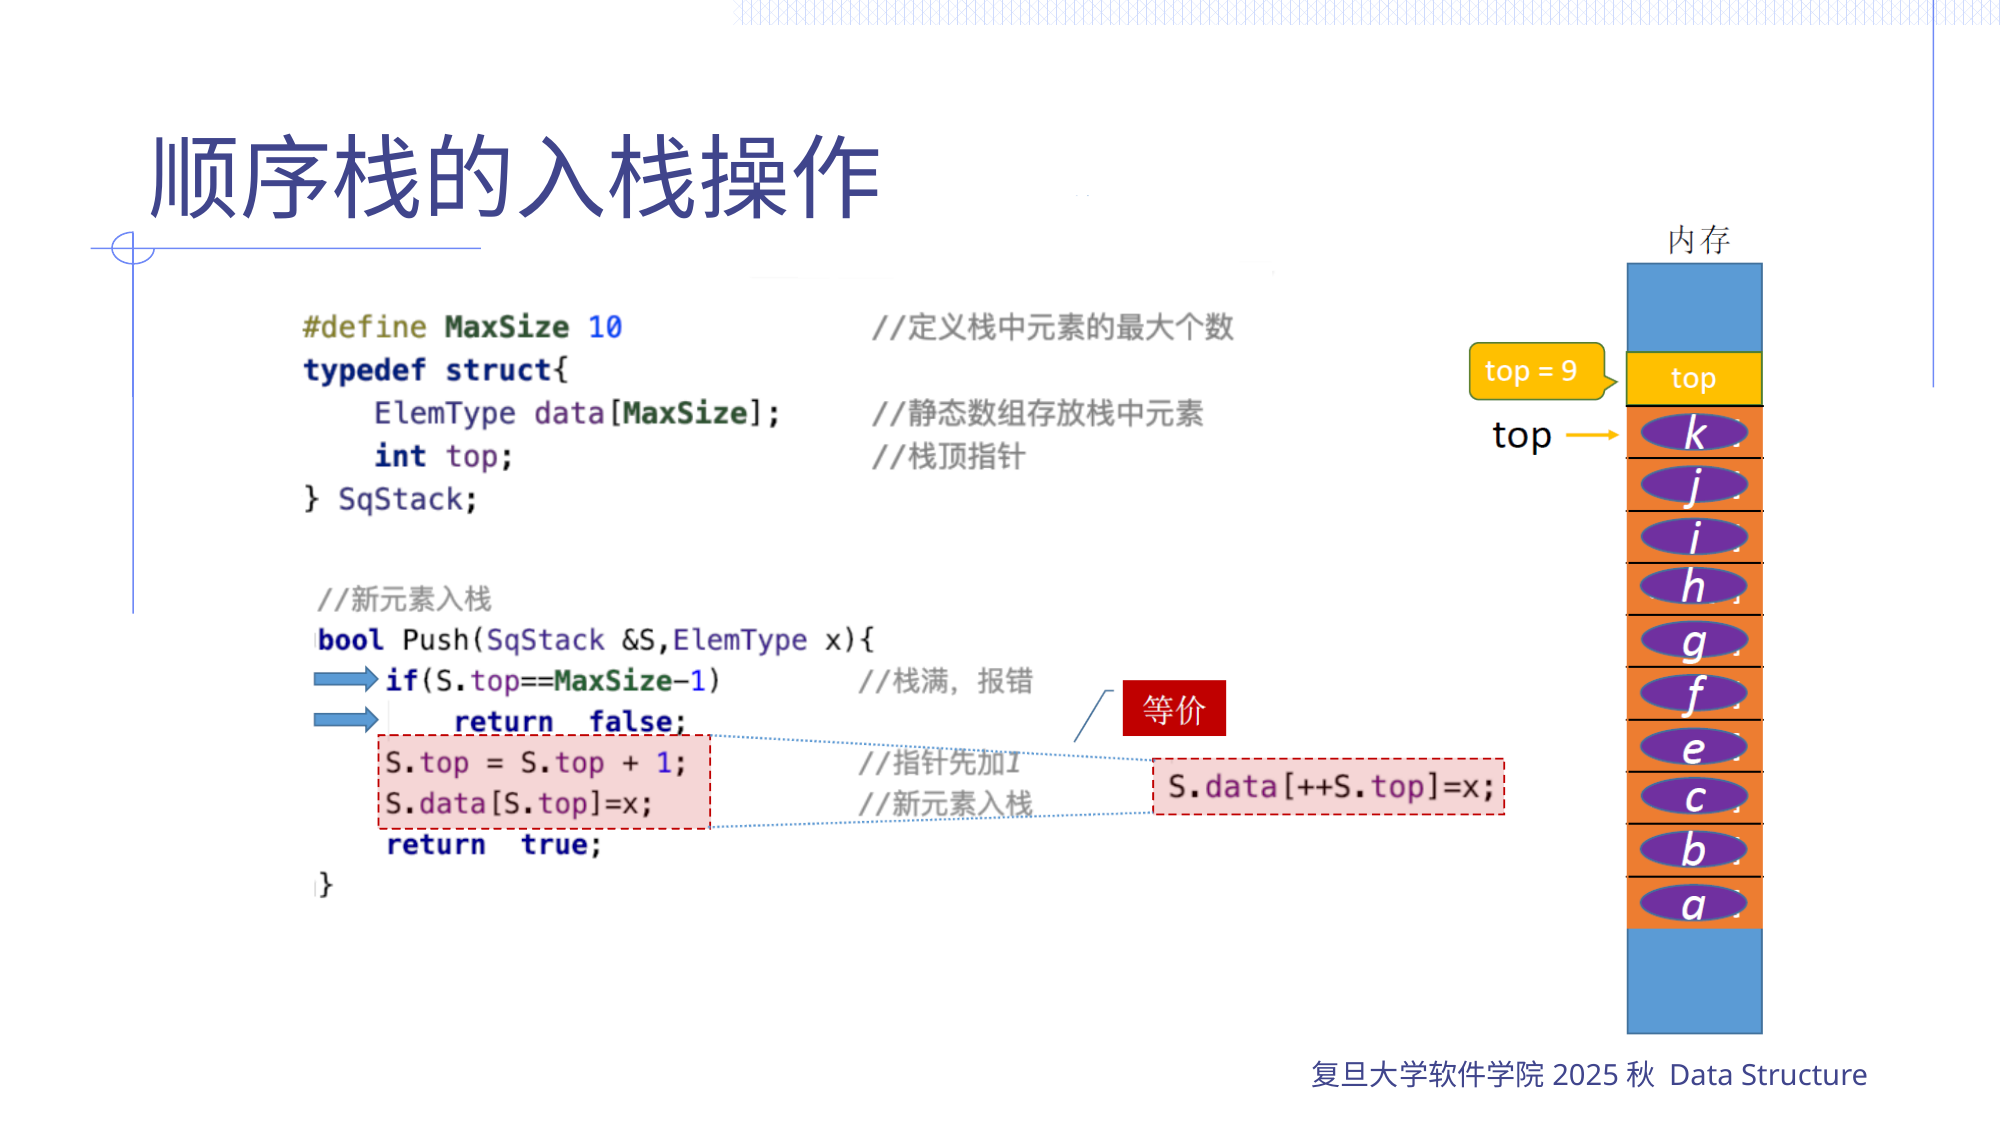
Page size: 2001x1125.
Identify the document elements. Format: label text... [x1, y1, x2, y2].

title 顺序栈的入栈操作 [133, 50, 1834, 238]
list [243, 184, 1823, 1056]
